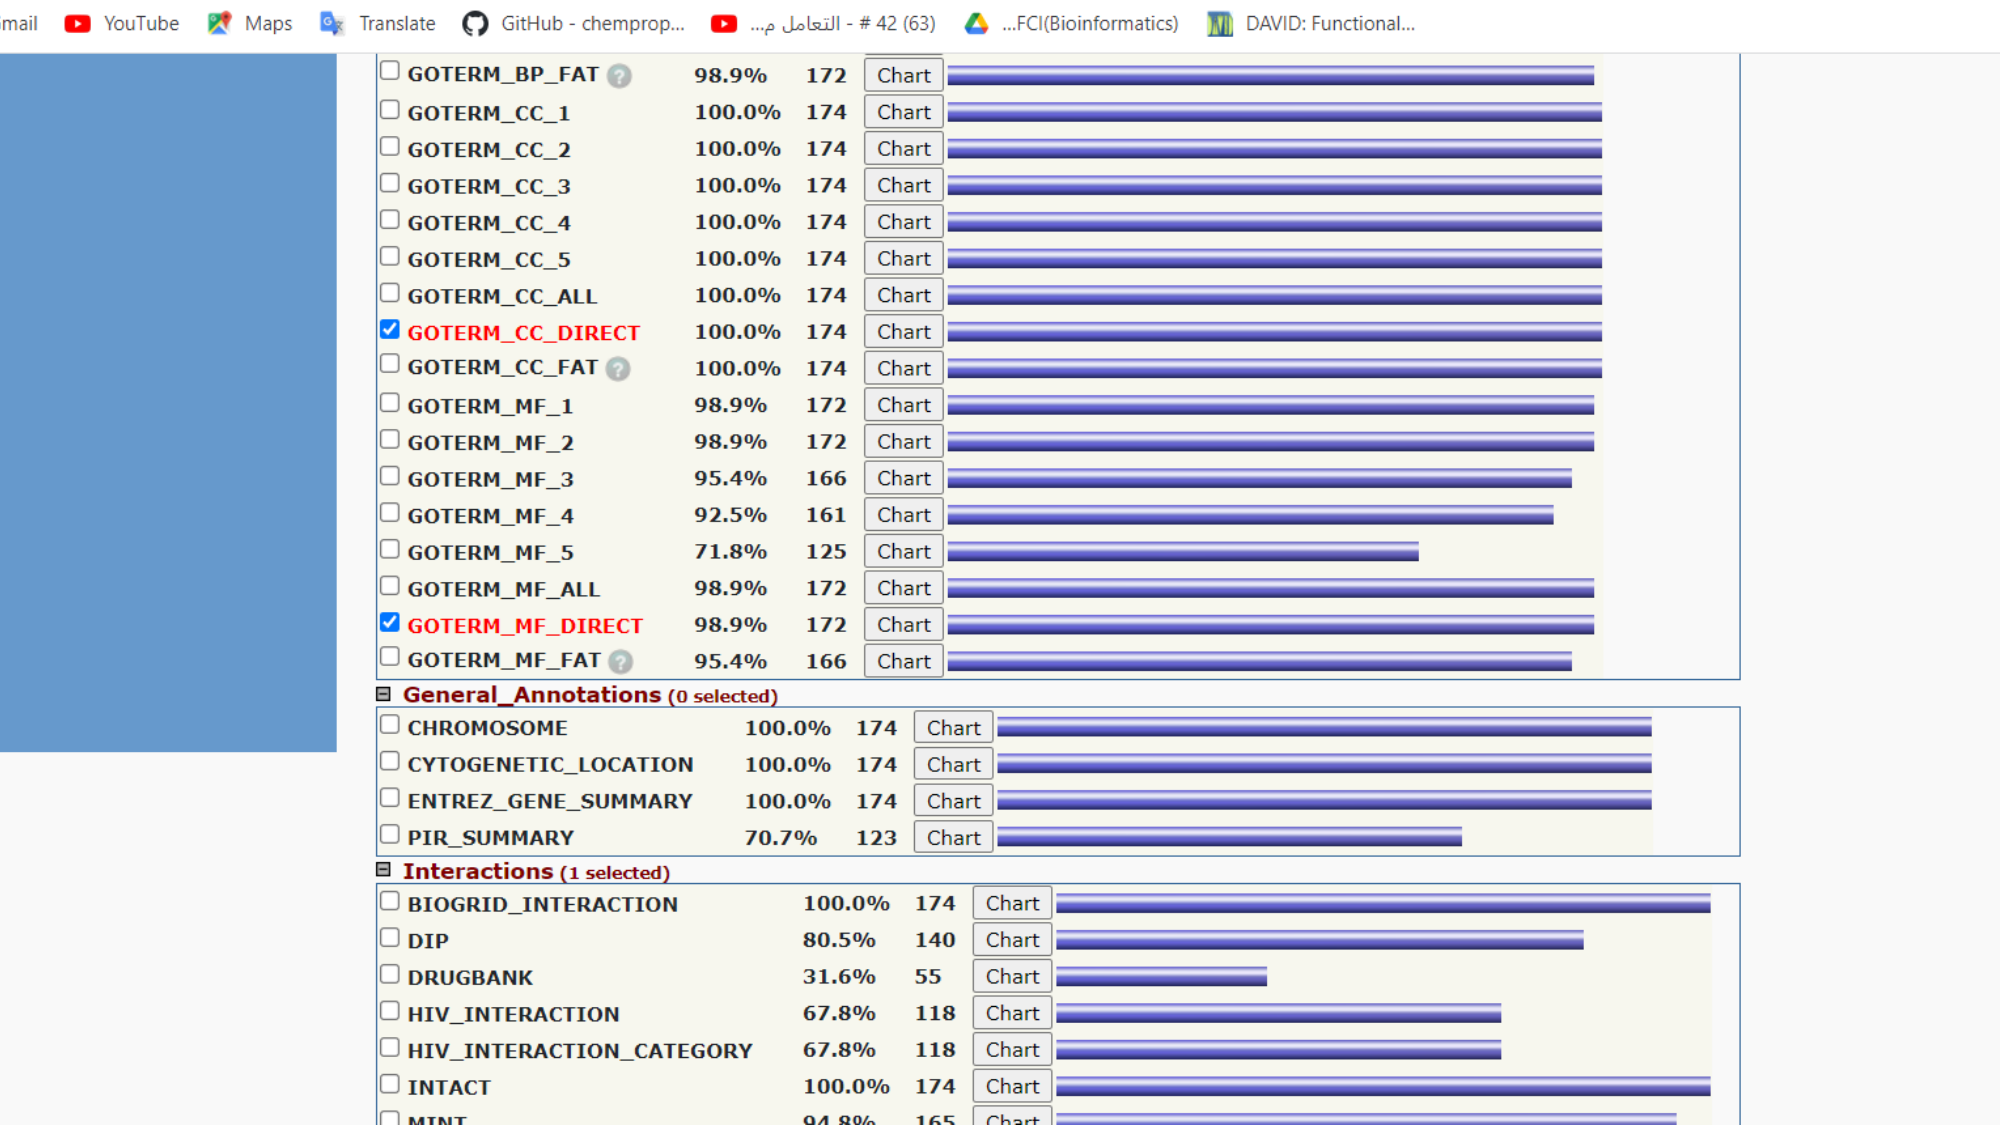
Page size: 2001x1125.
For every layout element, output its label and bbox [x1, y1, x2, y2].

list [0, 0, 2000, 1125]
